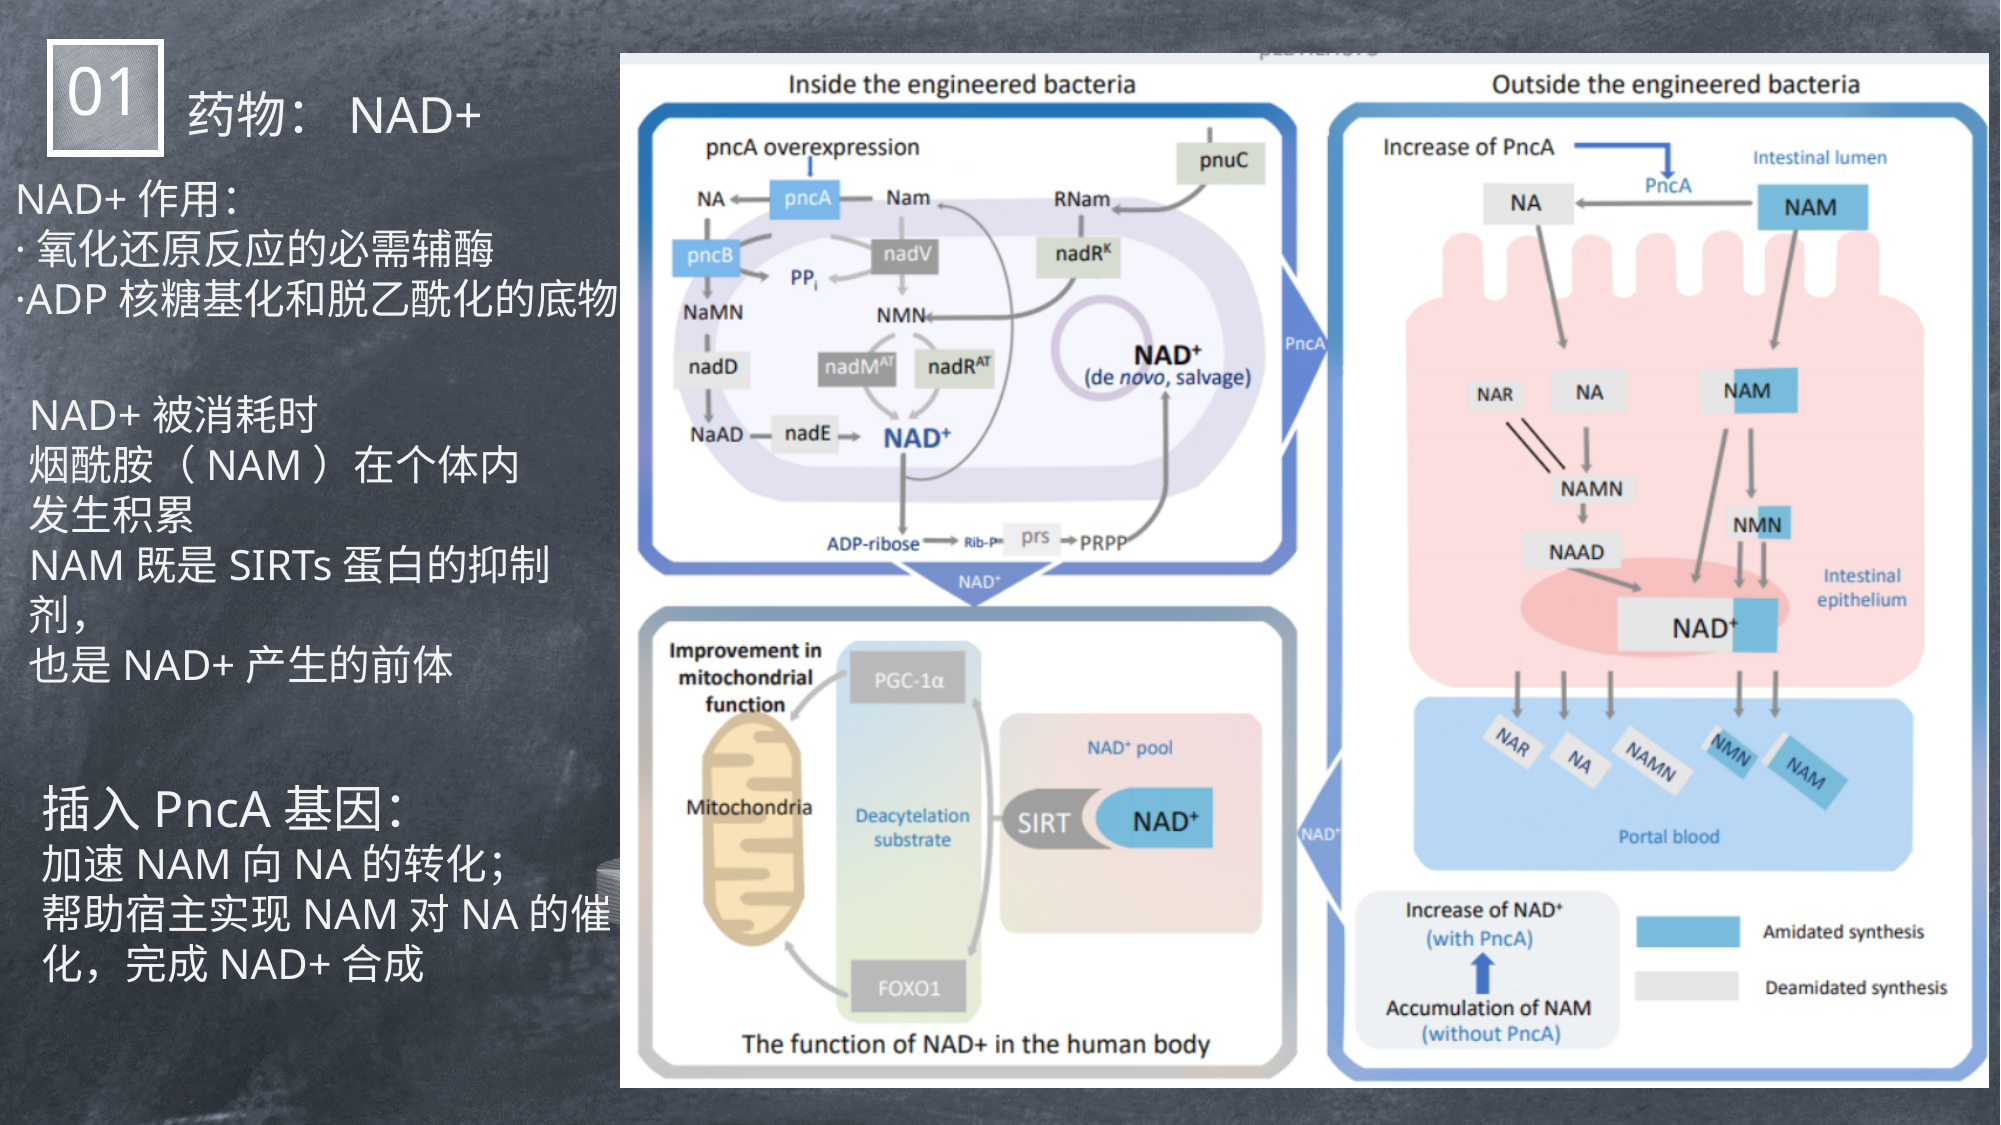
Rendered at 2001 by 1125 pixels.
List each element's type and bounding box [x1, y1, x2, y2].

text_box [596, 444, 620, 947]
picture [0, 0, 2000, 1125]
text_box [49, 41, 162, 154]
